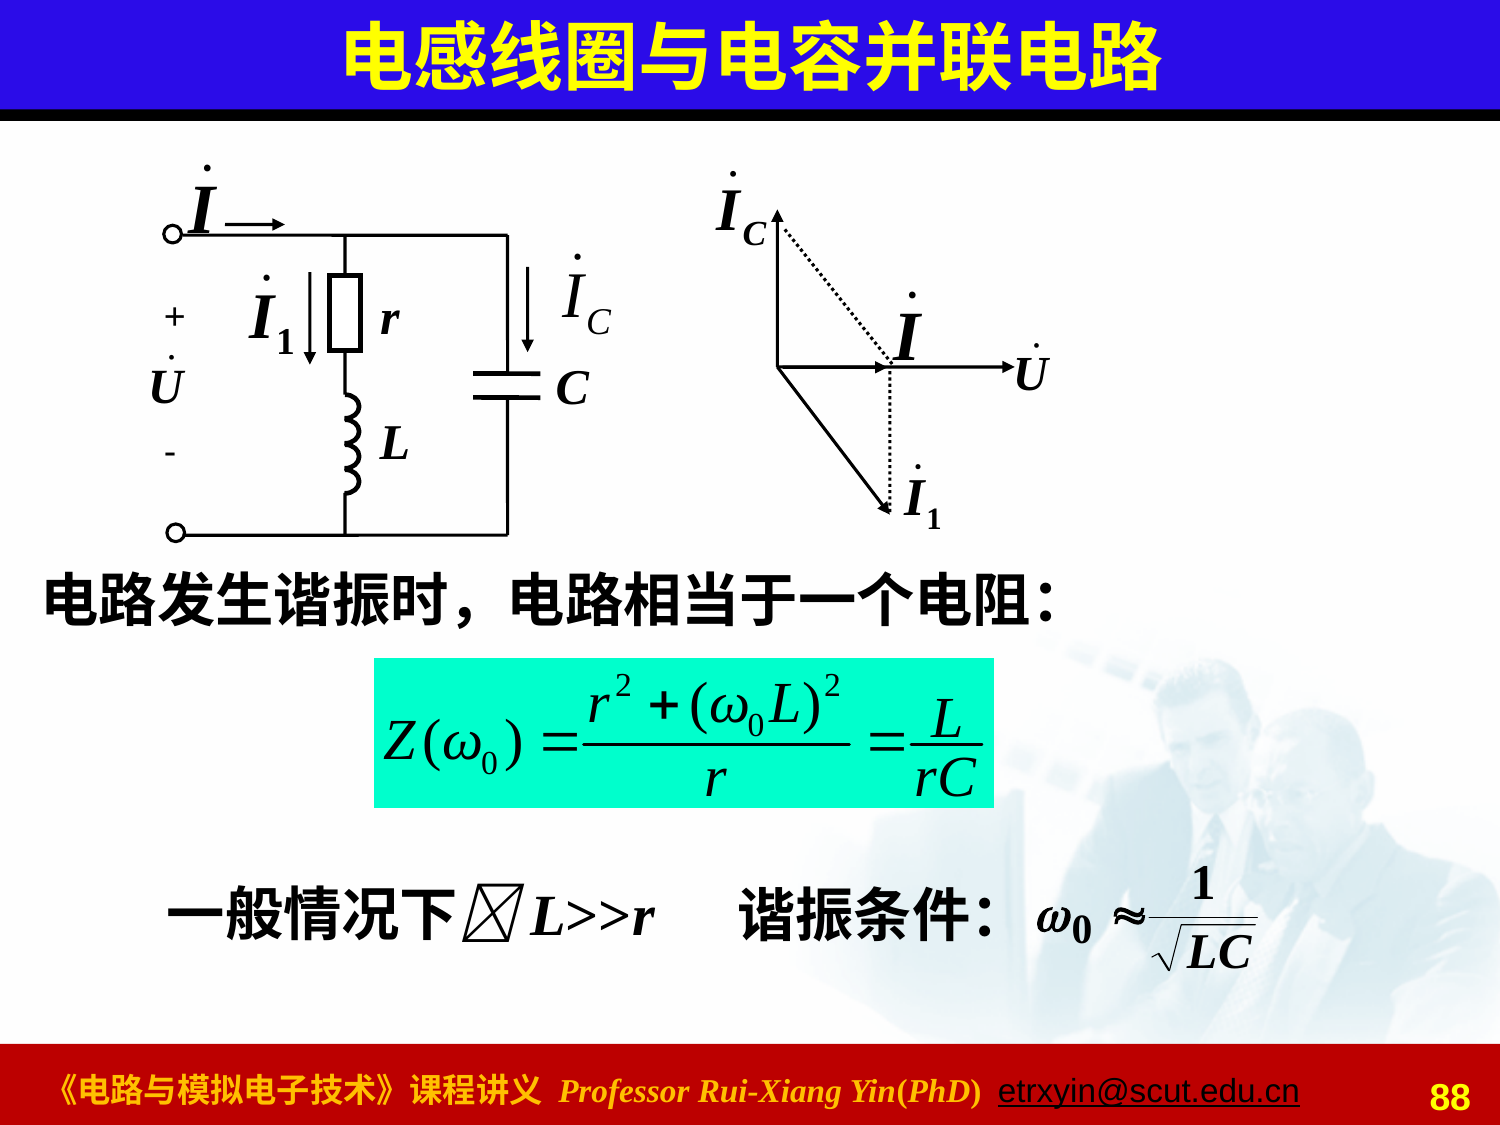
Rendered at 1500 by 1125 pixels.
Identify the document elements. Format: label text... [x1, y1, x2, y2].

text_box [143, 156, 605, 542]
text_box 电路发生谐振时，电路相当于一个电阻： [26, 555, 1105, 640]
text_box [550, 247, 626, 351]
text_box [704, 164, 1063, 539]
title 电感线圈与电容并联电路 [0, 0, 1500, 110]
picture [0, 121, 1500, 1043]
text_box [720, 855, 1264, 977]
slide_number 88 [1344, 1065, 1486, 1113]
text_box 一般情况下L>>r [152, 870, 714, 955]
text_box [373, 657, 995, 808]
